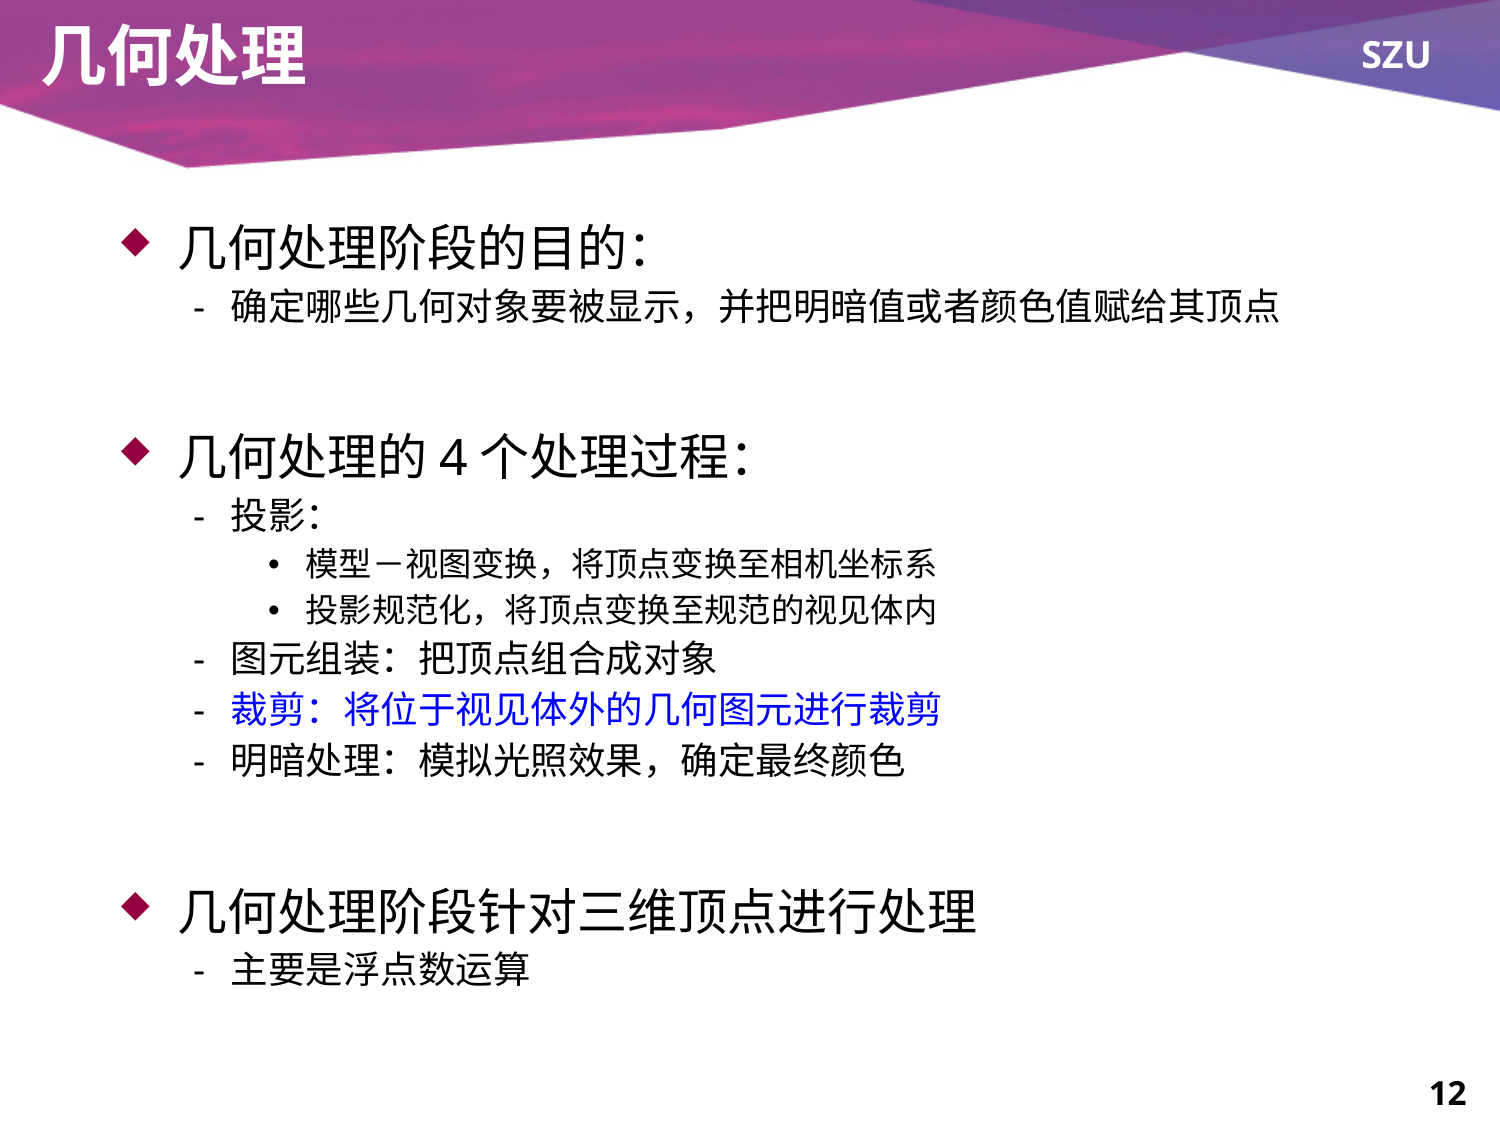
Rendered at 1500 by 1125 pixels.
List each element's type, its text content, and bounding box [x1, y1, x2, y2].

picture [0, 0, 1500, 1125]
slide_number 12 [1384, 1065, 1500, 1125]
title 几何处理 [25, 15, 1320, 104]
list 几何处理阶段的目的： 确定哪些几何对象要被显示，并把明暗值或者颜色值赋给其顶点 几何处理的4个处理过程： 投影： 模型－视图变换，将顶点变换至相机坐标系 投影规范化，将顶点变换至规范的视见体内 图元组装：把顶点组合成对象 裁剪：将位于视见体外的几何图元进行裁剪 明暗处理：模拟光照效果，确定最终颜色 几何处理阶段针对三维顶点进行处理 主要是浮点数运算 [103, 216, 1397, 1048]
